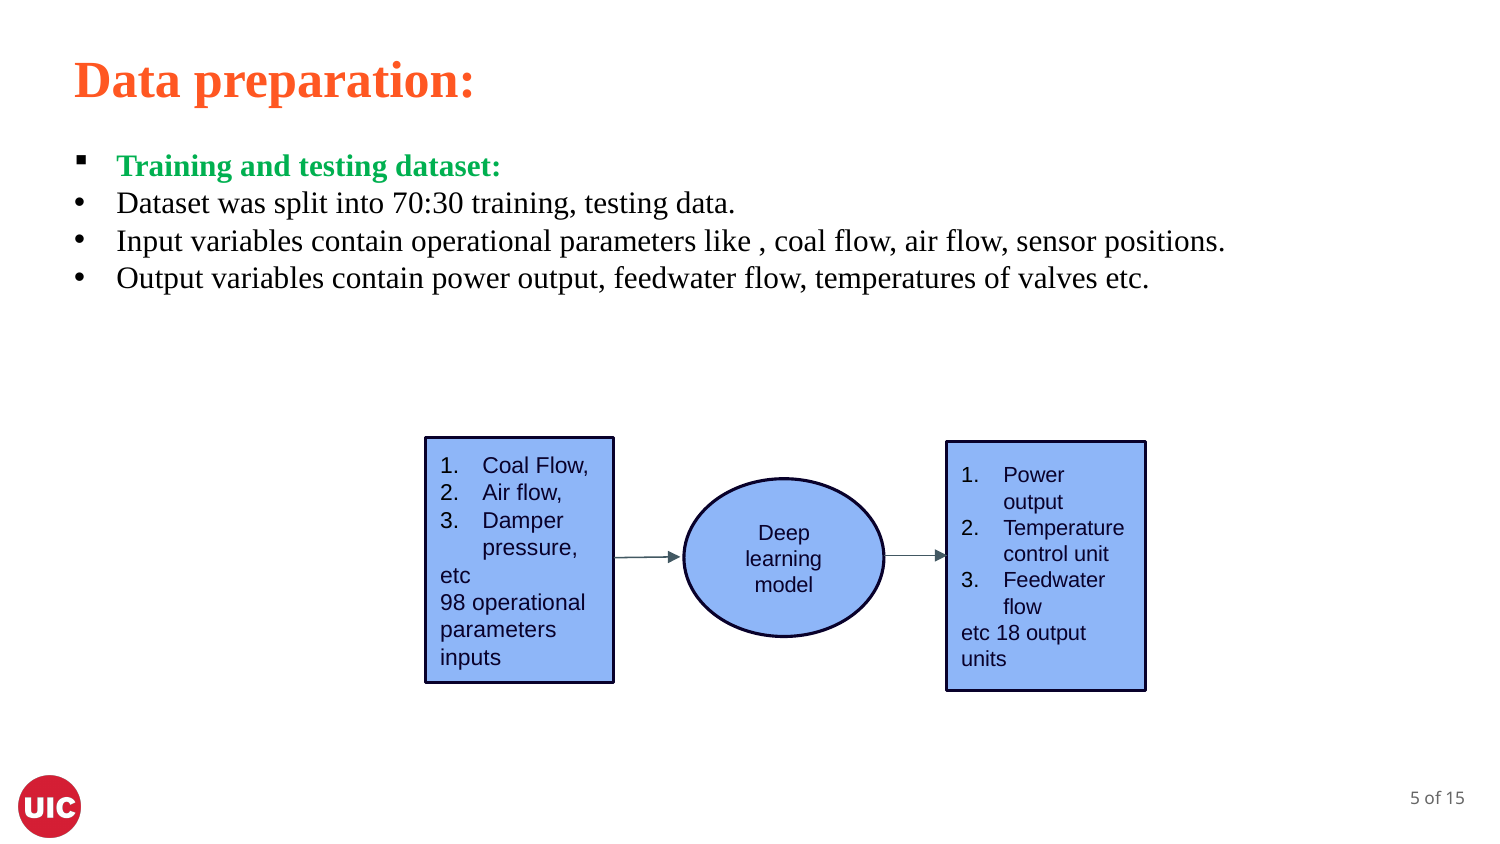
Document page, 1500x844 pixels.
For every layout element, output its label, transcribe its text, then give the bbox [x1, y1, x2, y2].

picture [18, 775, 81, 838]
text_box Coal Flow, Air flow, Damper pressure, etc 98 operational parameters inputs [423, 435, 616, 685]
text_box Data preparation: Training and testing dataset: Dataset was split into 70:30 training, testing data. Input variables contain operational parameters like , coal flow, air flow, sensor positions. Output variables contain power output, feedwater flow, temperatures of valves etc. [59, 37, 1300, 303]
text_box Deep learning model [681, 476, 886, 639]
text_box Power output Temperature control unit Feedwater flow etc 18 output units [944, 440, 1147, 692]
slide_number 5 of 15 [1389, 764, 1480, 830]
